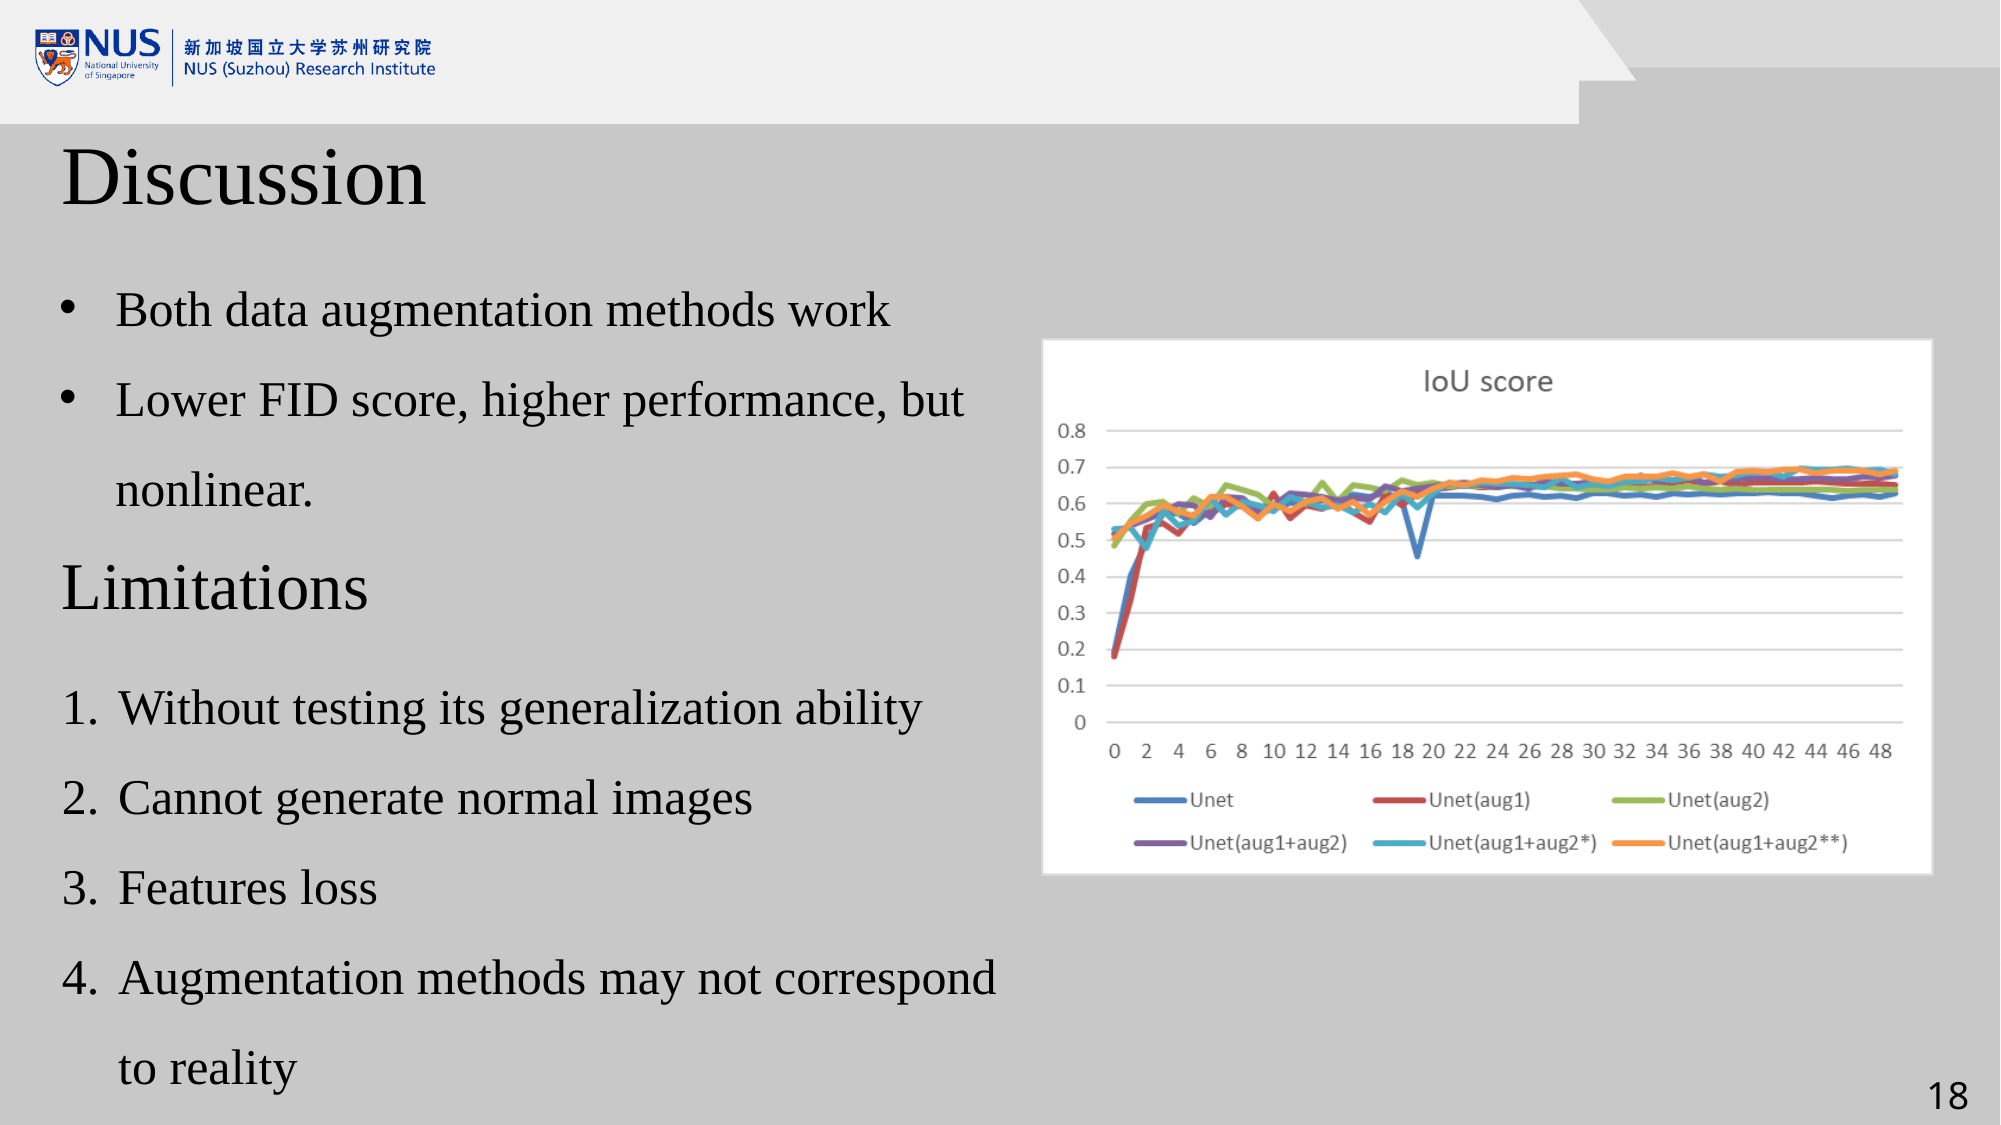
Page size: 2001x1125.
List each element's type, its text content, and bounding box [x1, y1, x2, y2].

text_box 18 [1911, 1064, 2000, 1125]
picture [1040, 338, 1934, 876]
text_box Discussion [47, 114, 1056, 229]
text_box Without testing its generalization ability Cannot generate normal images Features loss Augmentation methods may not correspond to reality [47, 636, 1029, 1125]
text_box Limitations [47, 535, 553, 630]
picture [0, 12, 486, 102]
text_box Both data augmentation methods work Lower FID score, higher performance, but nonlinear. [44, 239, 1042, 524]
